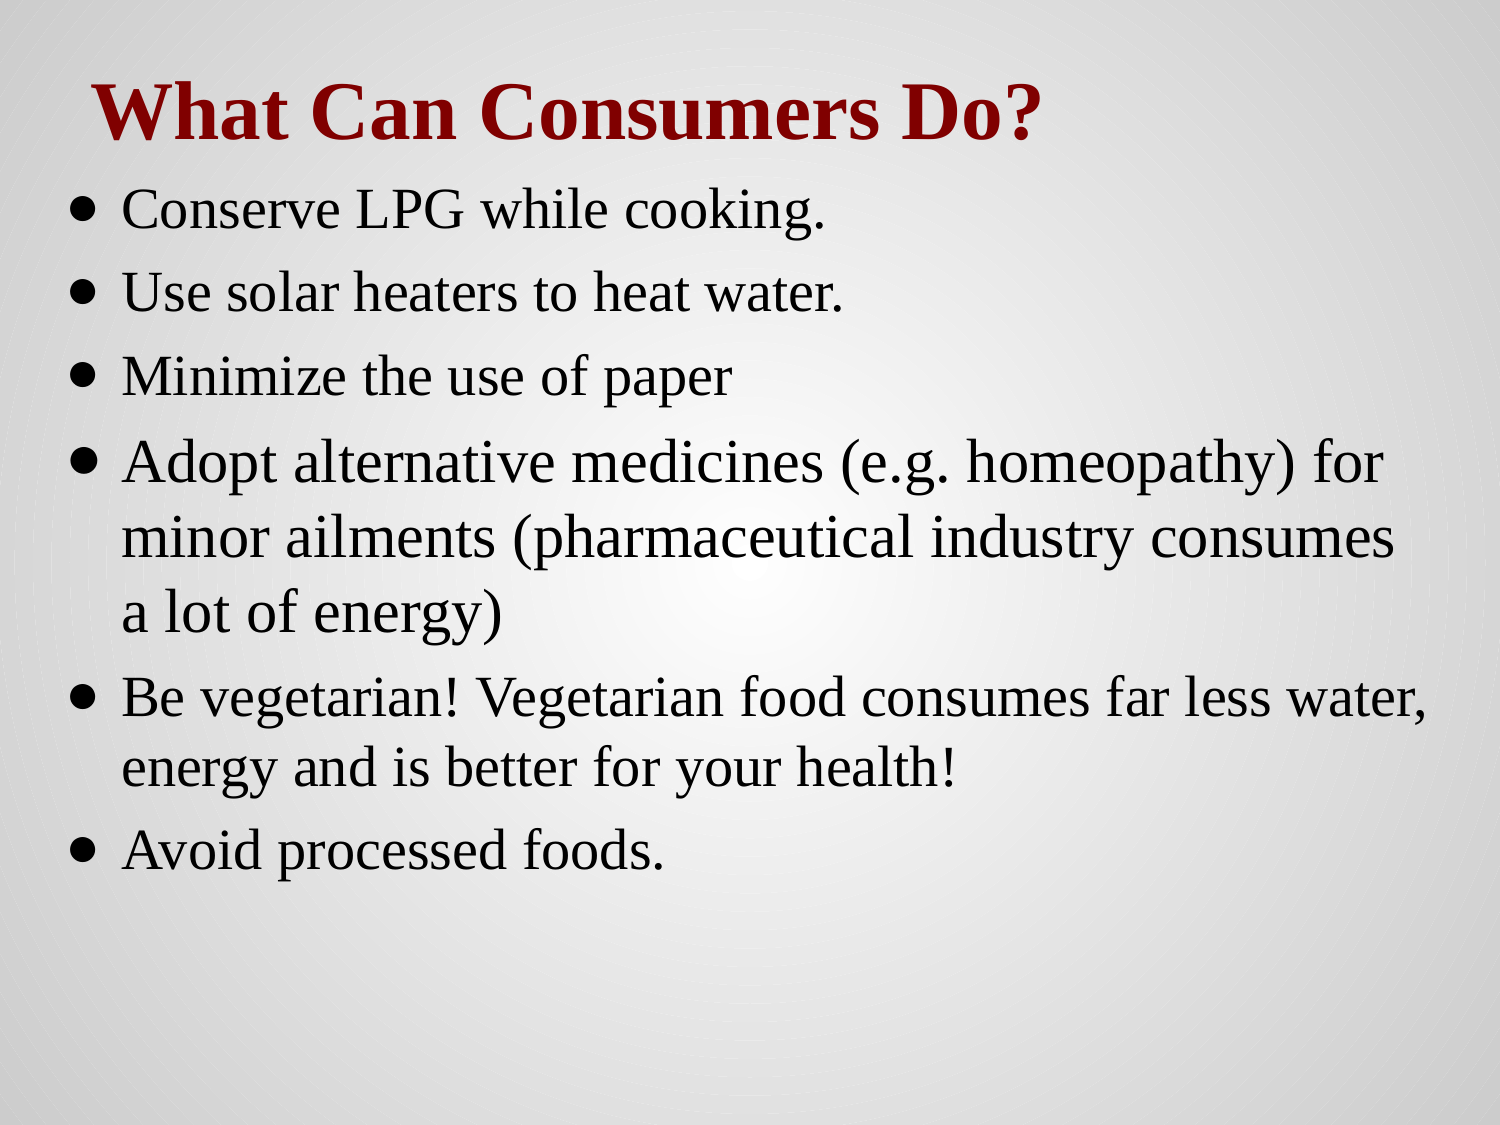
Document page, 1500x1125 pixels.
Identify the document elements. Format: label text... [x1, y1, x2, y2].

title What Can Consumers Do? [75, 24, 1425, 162]
list Conserve LPG while cooking. Use solar heaters to heat water. Minimize the use of paper Adopt alternative medicines (e.g. homeopathy) for minor ailments (pharmaceutical industry consumes a lot of energy) Be vegetarian! Vegetarian food consumes far less water, energy and is better for your health! Avoid processed foods. [50, 162, 1450, 850]
